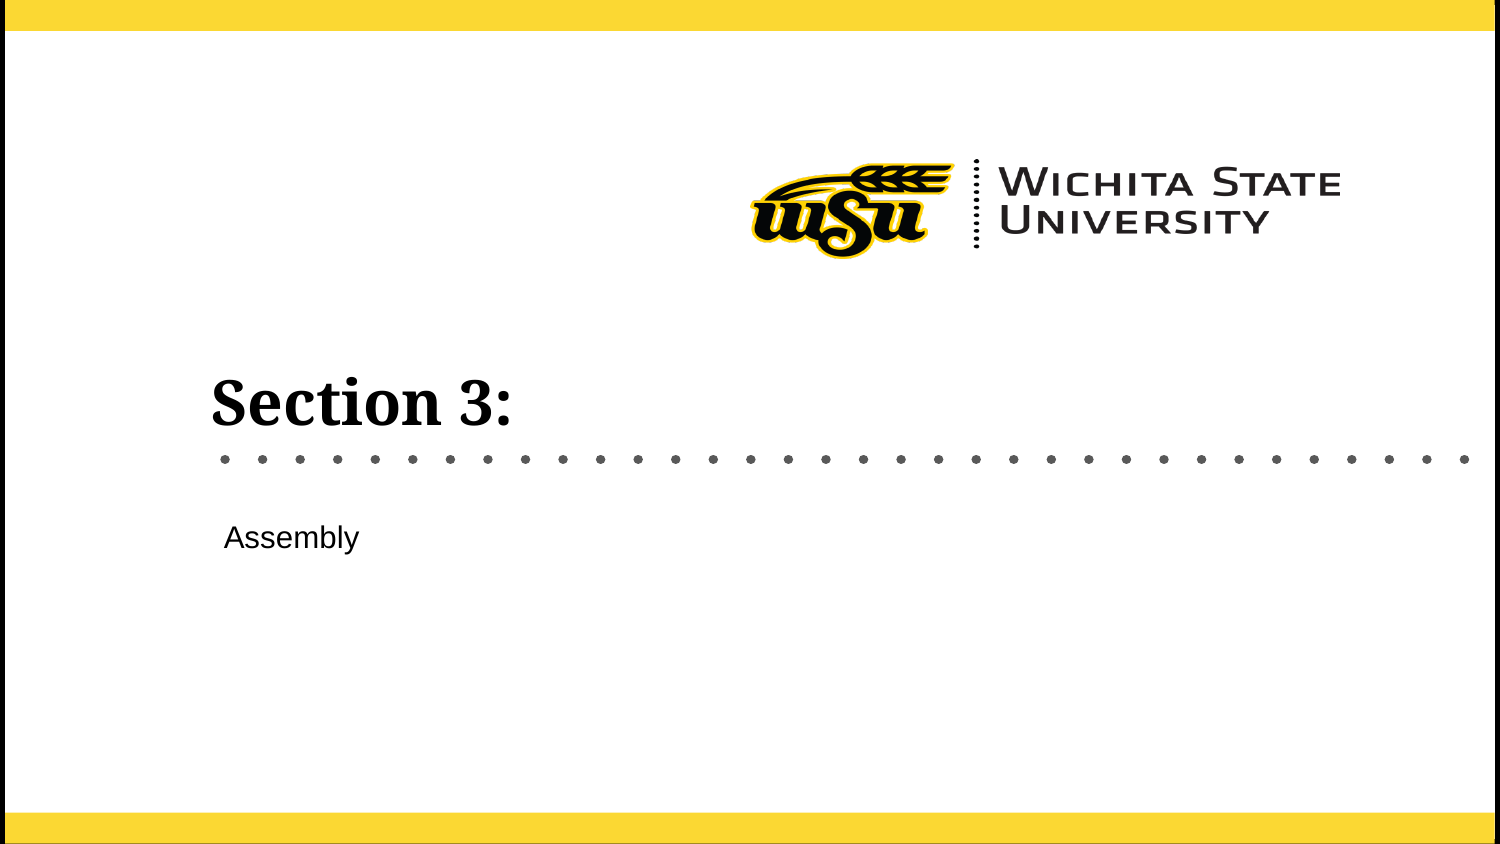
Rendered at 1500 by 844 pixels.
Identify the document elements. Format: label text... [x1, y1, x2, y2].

picture [750, 159, 1340, 259]
subtitle Assembly [212, 515, 1415, 697]
title Section 3: [200, 262, 1450, 444]
